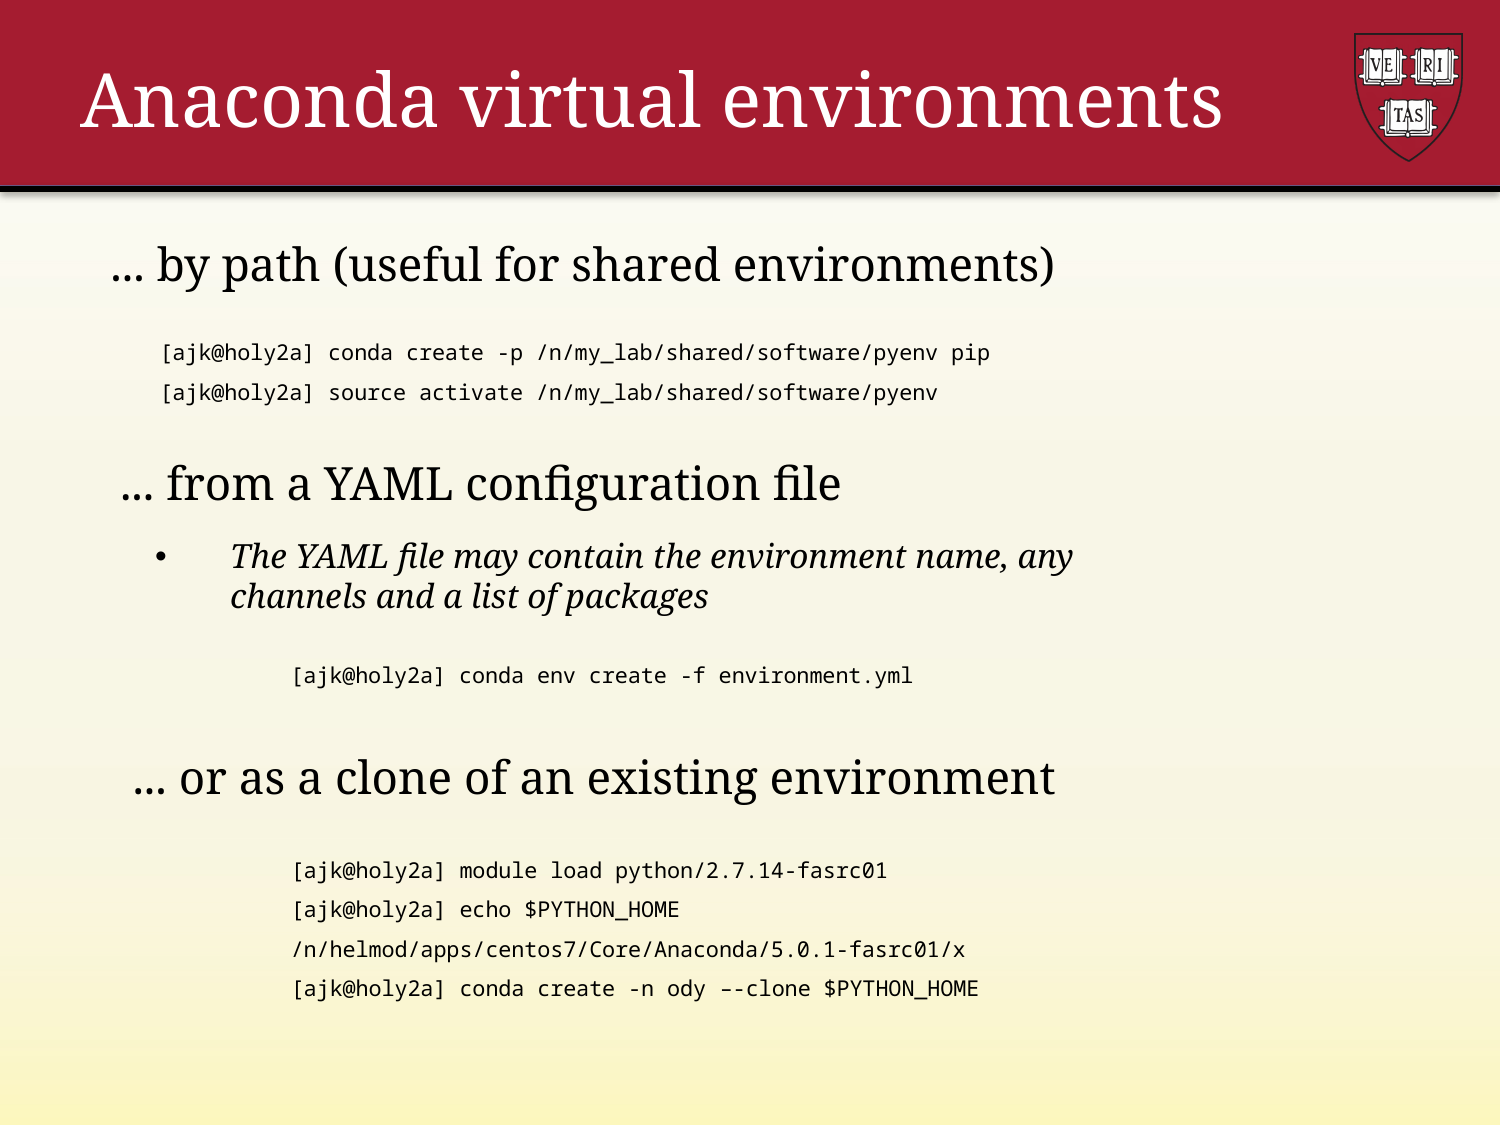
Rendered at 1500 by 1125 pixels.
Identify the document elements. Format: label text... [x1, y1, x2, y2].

text_box ... from a YAML configuration file [105, 446, 1403, 549]
picture [0, 0, 1500, 186]
text_box [ajk@holy2a] conda env create -f environment.yml [275, 651, 930, 696]
picture [0, 192, 1500, 1125]
title Anaconda virtual environments [65, 4, 1416, 192]
list ... by path (useful for shared environments) [95, 228, 1393, 330]
text_box [ajk@holy2a] conda create -p /n/my_lab/shared/software/pyenv pip [ajk@holy2a] source activate /n/my_lab/shared/software/pyenv [144, 318, 1007, 412]
text_box ... or as a clone of an existing environment [117, 741, 1415, 843]
text_box [ajk@holy2a] module load python/2.7.14-fasrc01 [ajk@holy2a] echo $PYTHON_HOME /n/helmod/apps/centos7/Core/Anaconda/5.0.1-fasrc01/x [ajk@holy2a] conda create -n ody –-clone $PYTHON_HOME [276, 836, 995, 1009]
text_box The YAML file may contain the environment name, any channels and a list of packages [65, 528, 1230, 651]
